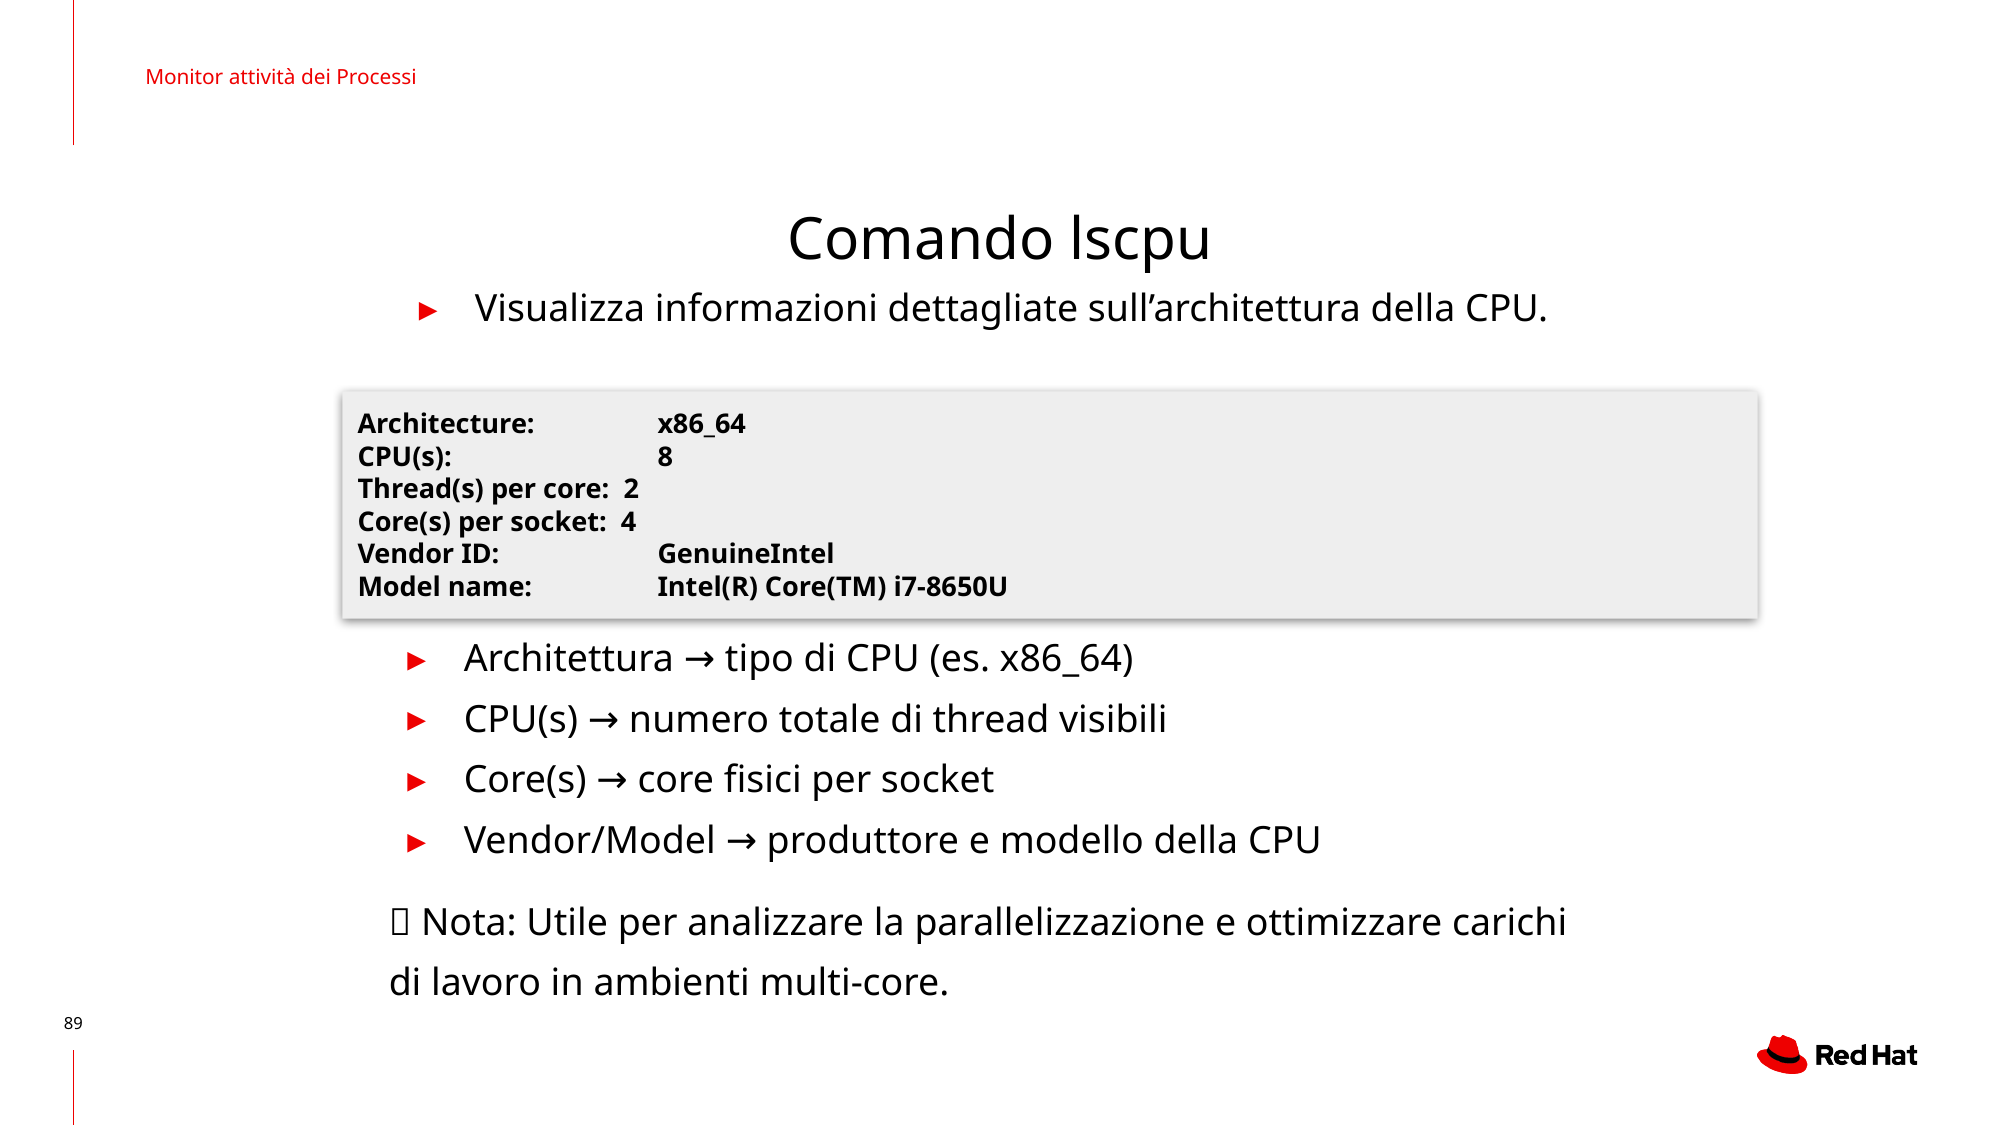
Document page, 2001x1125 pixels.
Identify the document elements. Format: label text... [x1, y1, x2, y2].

title Comando lscpu [145, 180, 1855, 272]
slide_number ‹#› [13, 1012, 134, 1036]
subtitle Monitor attività dei Processi [73, 9, 919, 143]
text_box Architecture: x86_64 CPU(s): 8 Thread(s) per core: 2 Core(s) per socket: 4 Vendor ID: GenuineIntel Model name: Intel(R) Core(TM) i7-8650U [342, 391, 1758, 619]
list Architettura → tipo di CPU (es. x86_64) CPU(s) → numero totale di thread visibili Core(s) → core fisici per socket Vendor/Model → produttore e modello della CPU 📘 Nota: Utile per analizzare la parallelizzazione e ottimizzare carichi di lavoro in ambienti multi-core. [388, 618, 1589, 979]
picture [1757, 1035, 1918, 1074]
list Visualizza informazioni dettagliate sull’architettura della CPU. [399, 272, 1600, 387]
